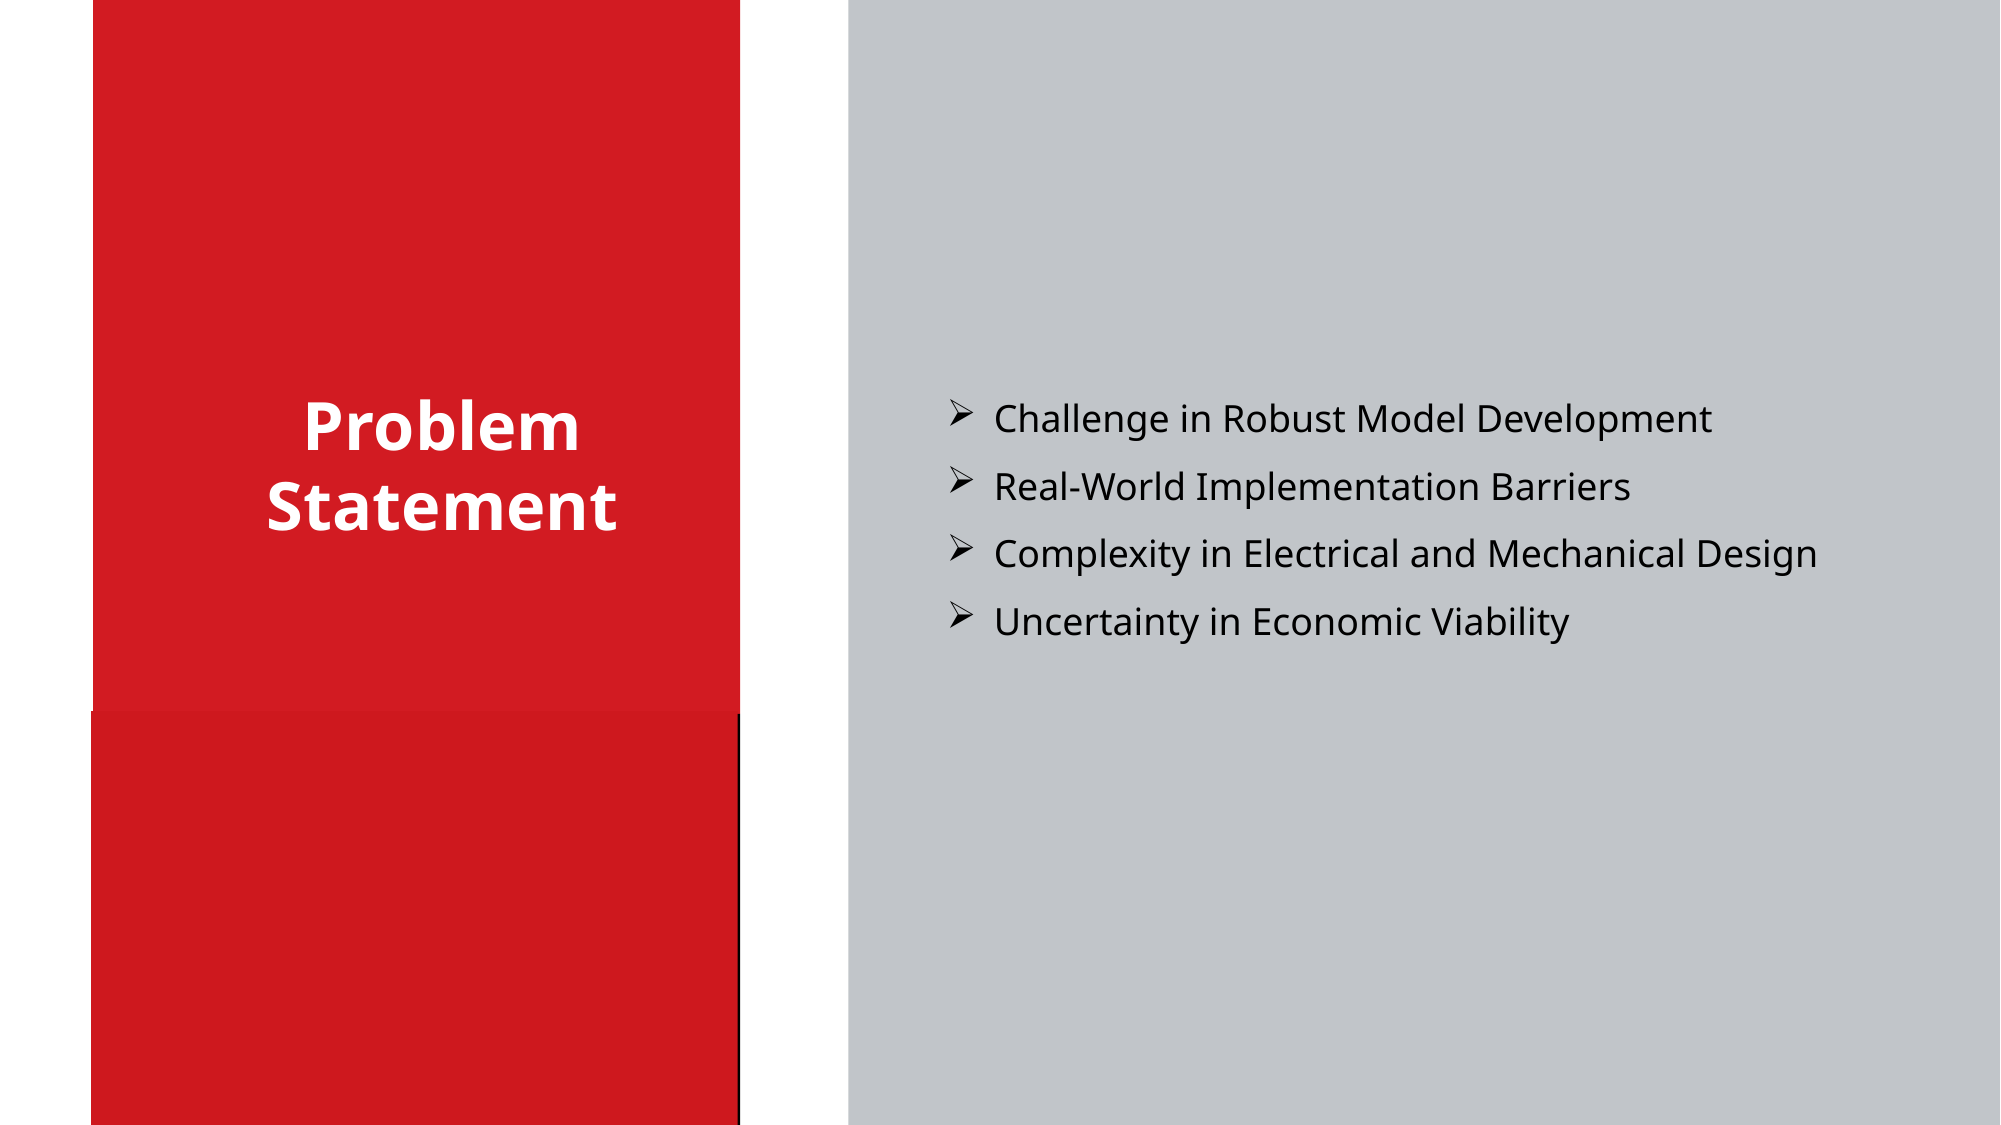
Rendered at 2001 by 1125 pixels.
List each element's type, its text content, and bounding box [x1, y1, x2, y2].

text_box Challenge in Robust Model Development Real-World Implementation Barriers Complexity in Electrical and Mechanical Design Uncertainty in Economic Viability [932, 365, 1933, 651]
text_box [90, 710, 739, 1125]
text_box Problem Statement [238, 376, 648, 551]
